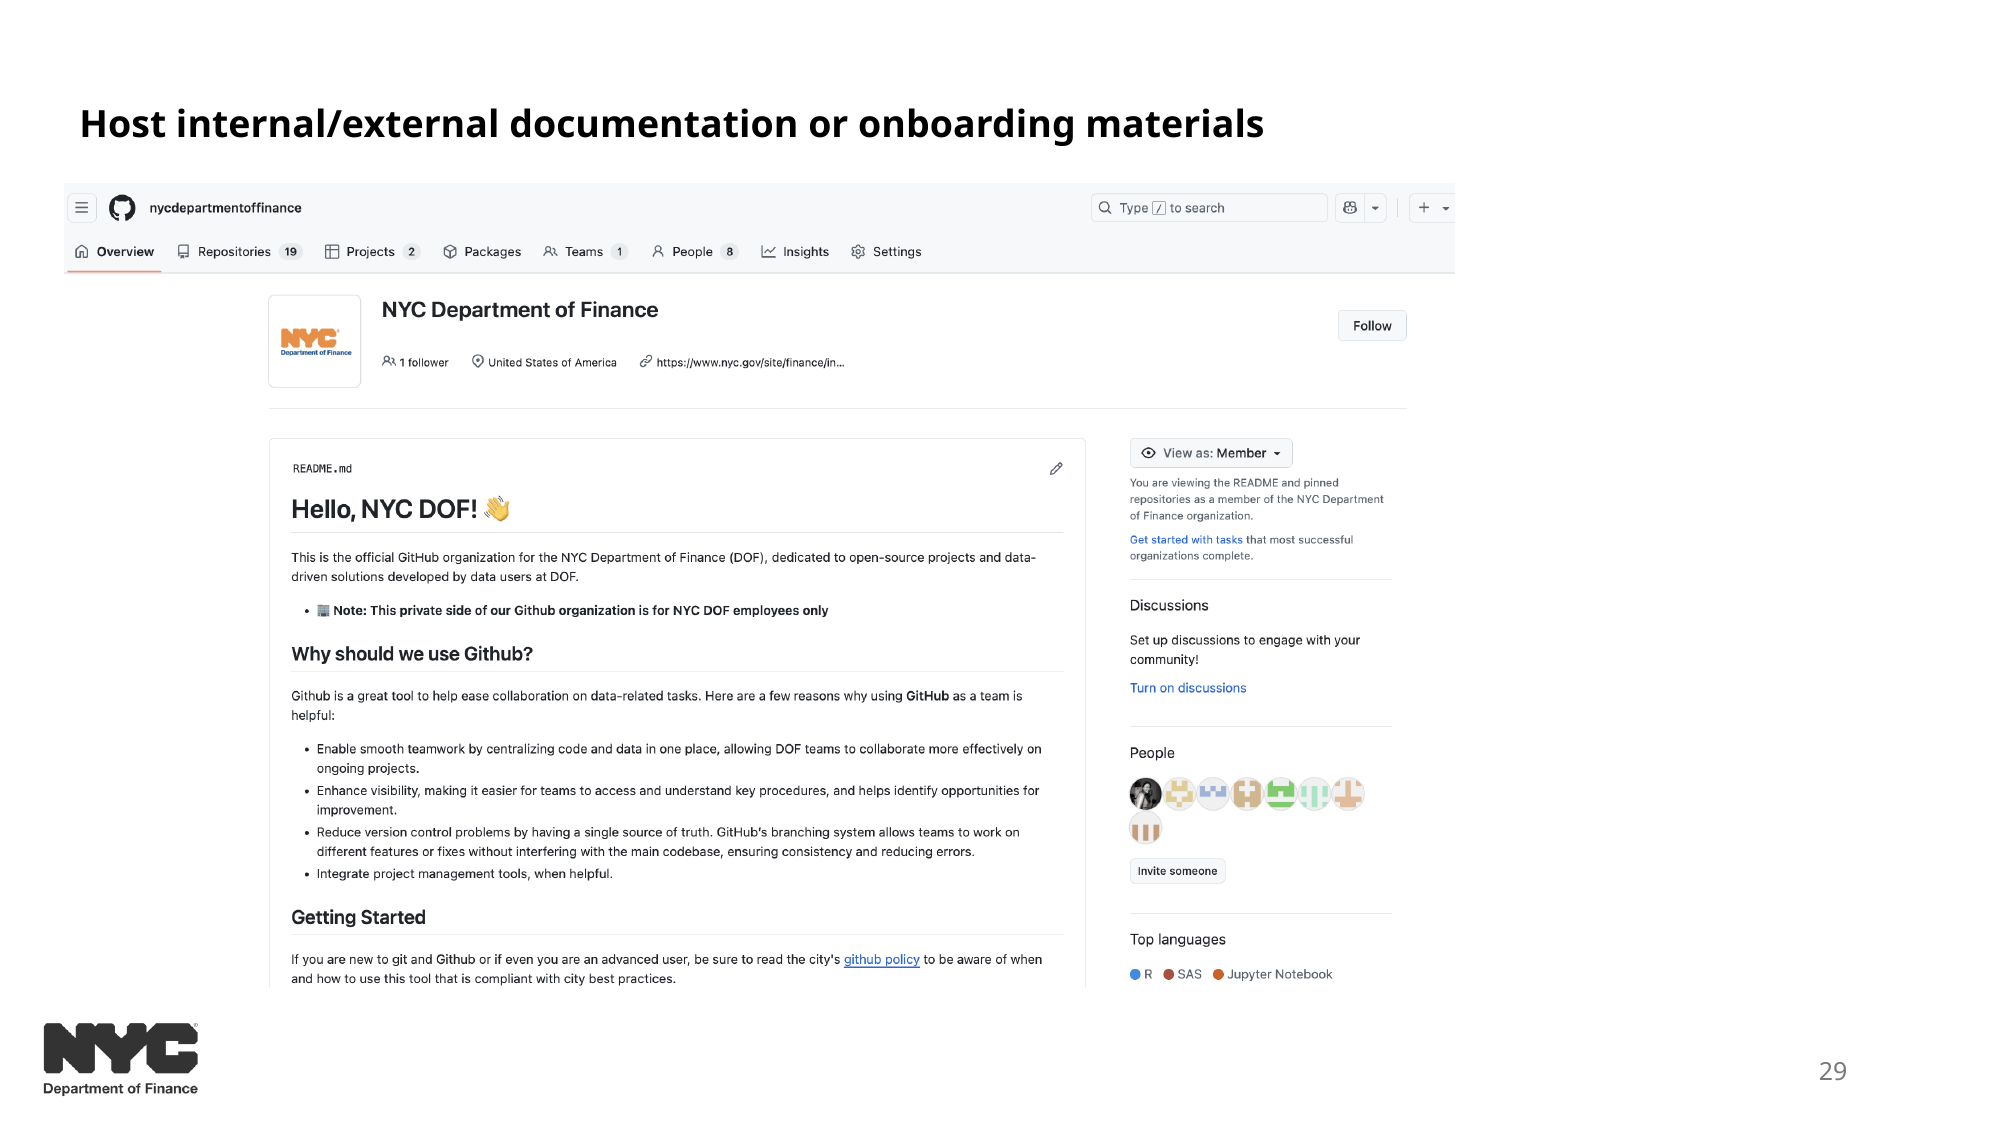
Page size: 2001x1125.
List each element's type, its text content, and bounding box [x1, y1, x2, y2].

picture [64, 182, 1455, 988]
picture [28, 1000, 222, 1114]
text_box Host internal/external documentation or onboarding materials [64, 92, 1455, 153]
slide_number 29 [1412, 1042, 1863, 1103]
